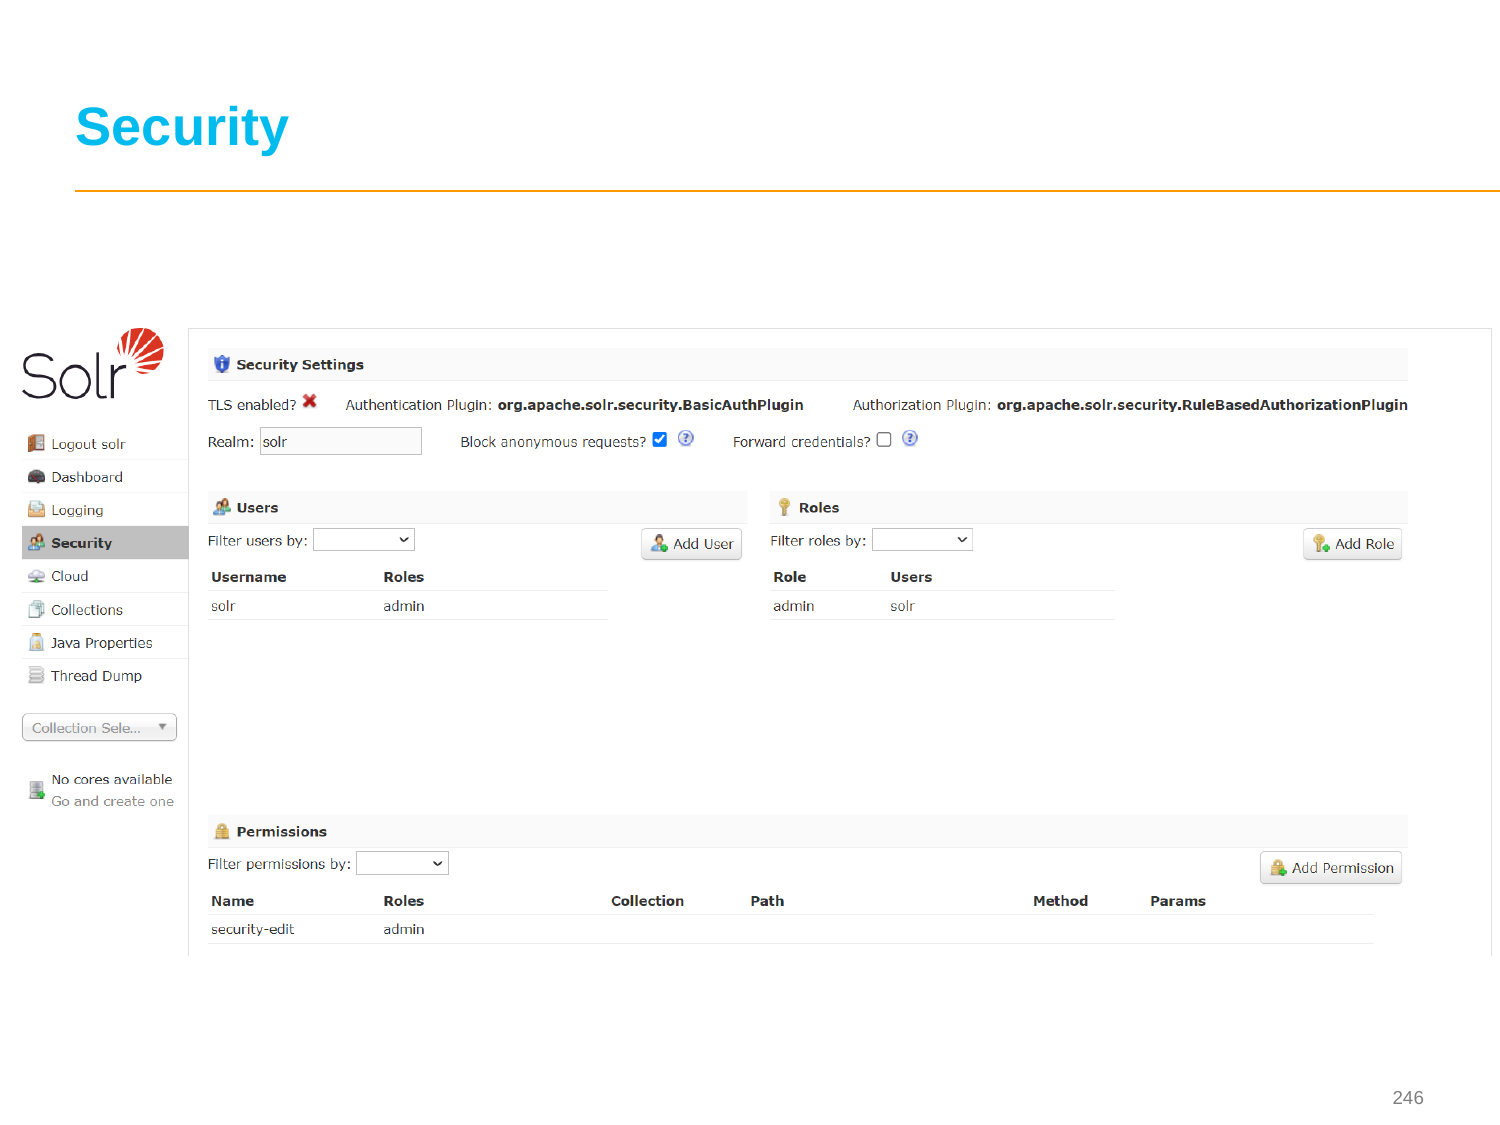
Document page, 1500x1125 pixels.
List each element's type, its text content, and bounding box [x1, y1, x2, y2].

title Security [75, 27, 1422, 157]
picture [0, 287, 1500, 957]
